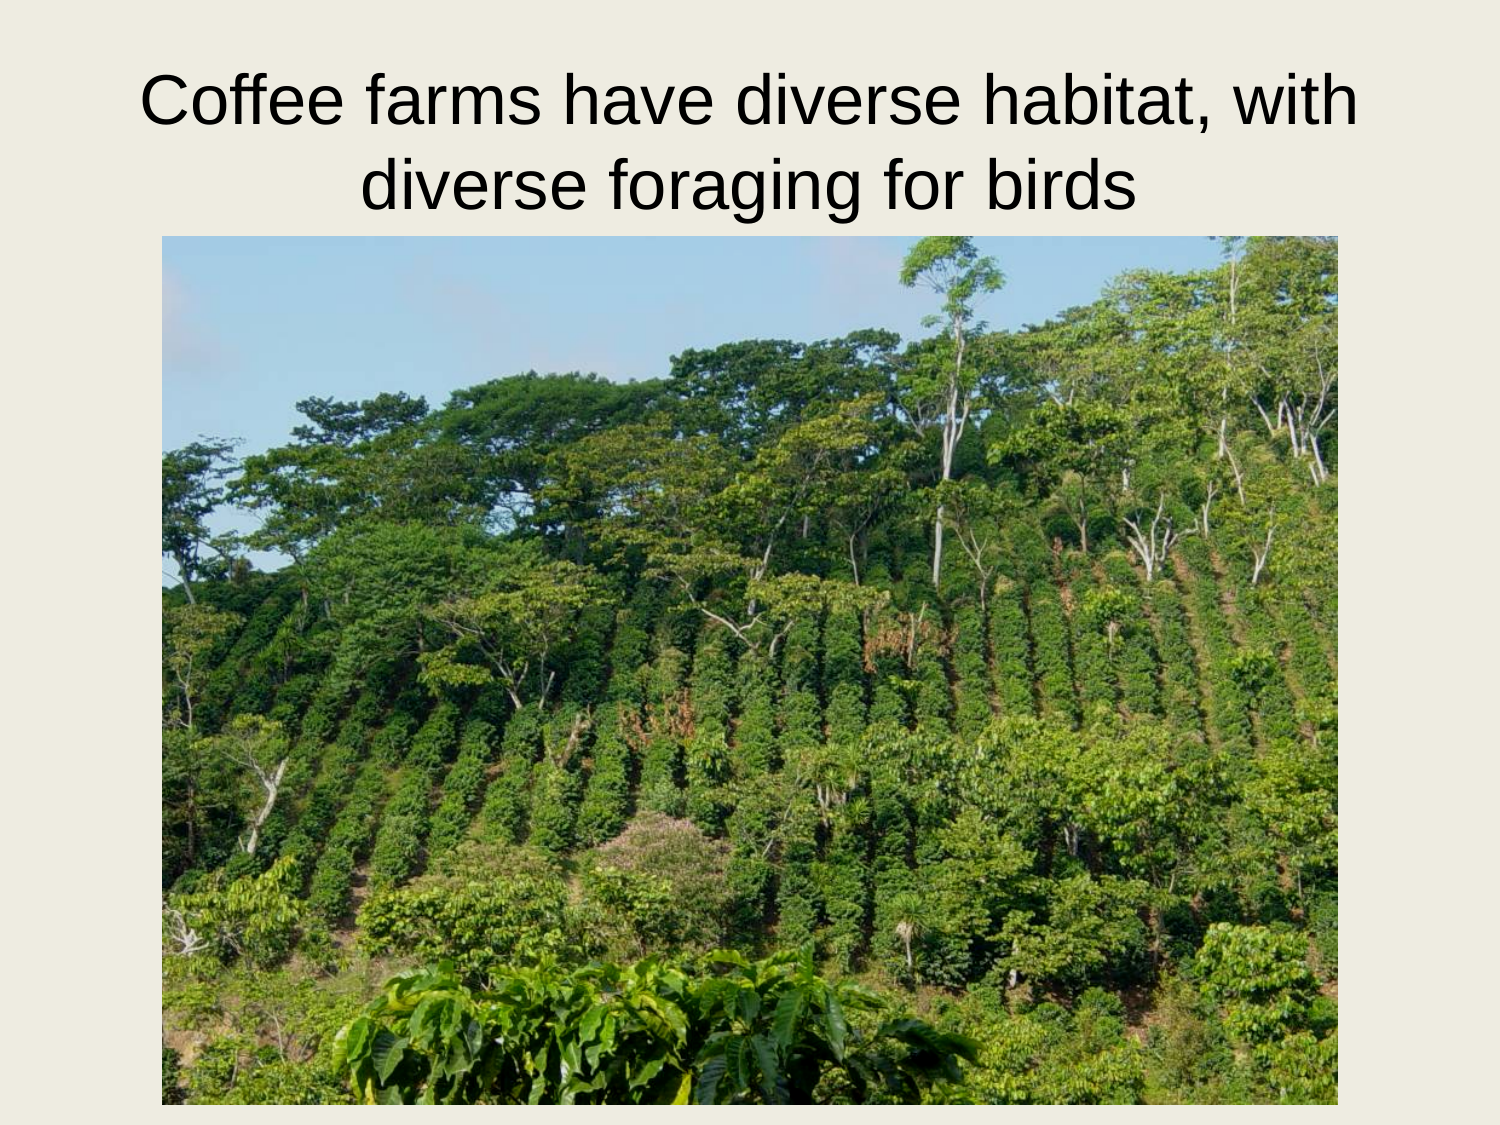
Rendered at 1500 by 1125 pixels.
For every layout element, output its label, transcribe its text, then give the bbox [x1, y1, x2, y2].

picture [162, 236, 1338, 1105]
title Coffee farms have diverse habitat, with diverse foraging for birds [75, 45, 1425, 233]
